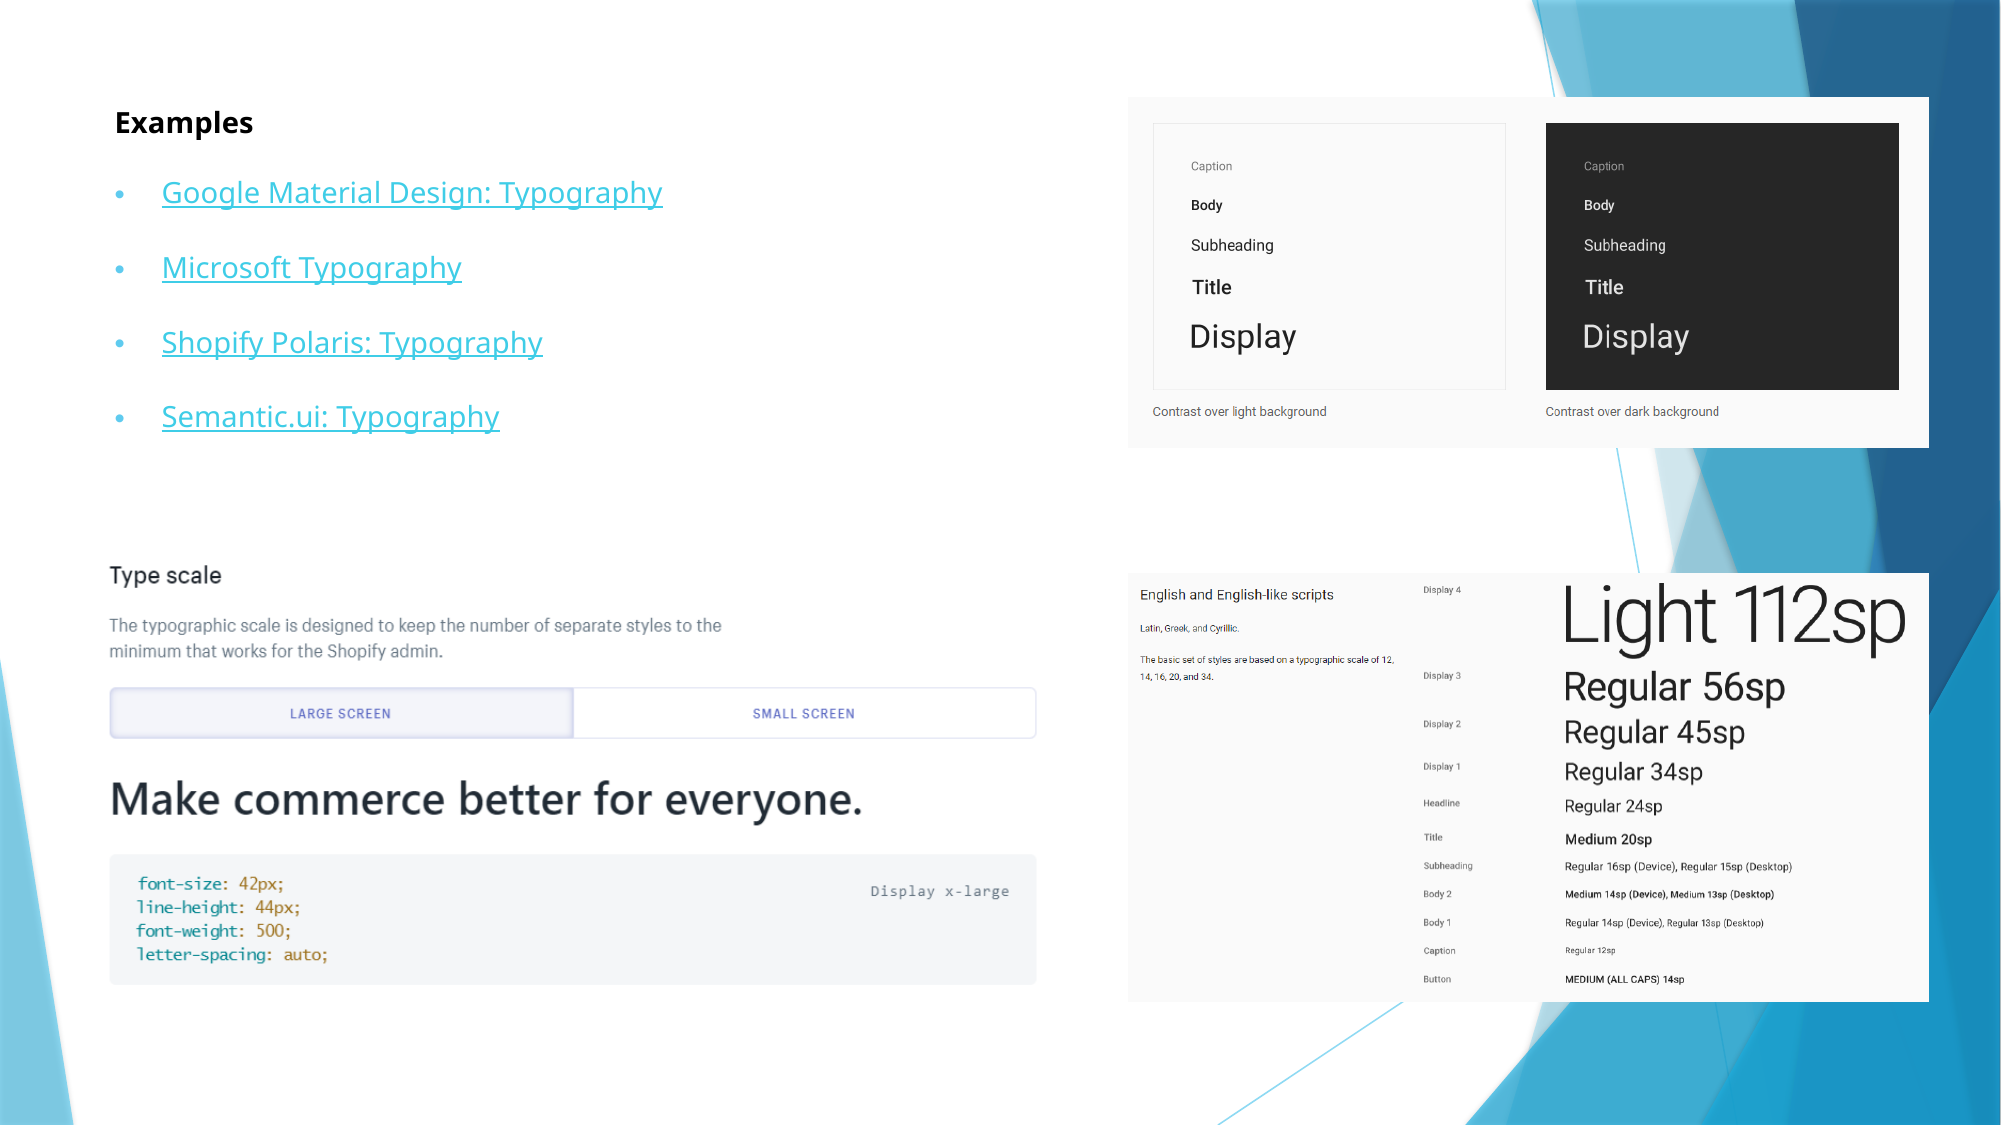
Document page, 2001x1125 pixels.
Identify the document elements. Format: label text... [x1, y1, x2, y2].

picture [1127, 96, 1930, 448]
text_box Examples Google Material Design: Typography Microsoft Typography Shopify Polaris: Typography Semantic.ui: Typography [99, 97, 799, 491]
picture [1127, 572, 1930, 1002]
picture [99, 545, 1076, 1002]
